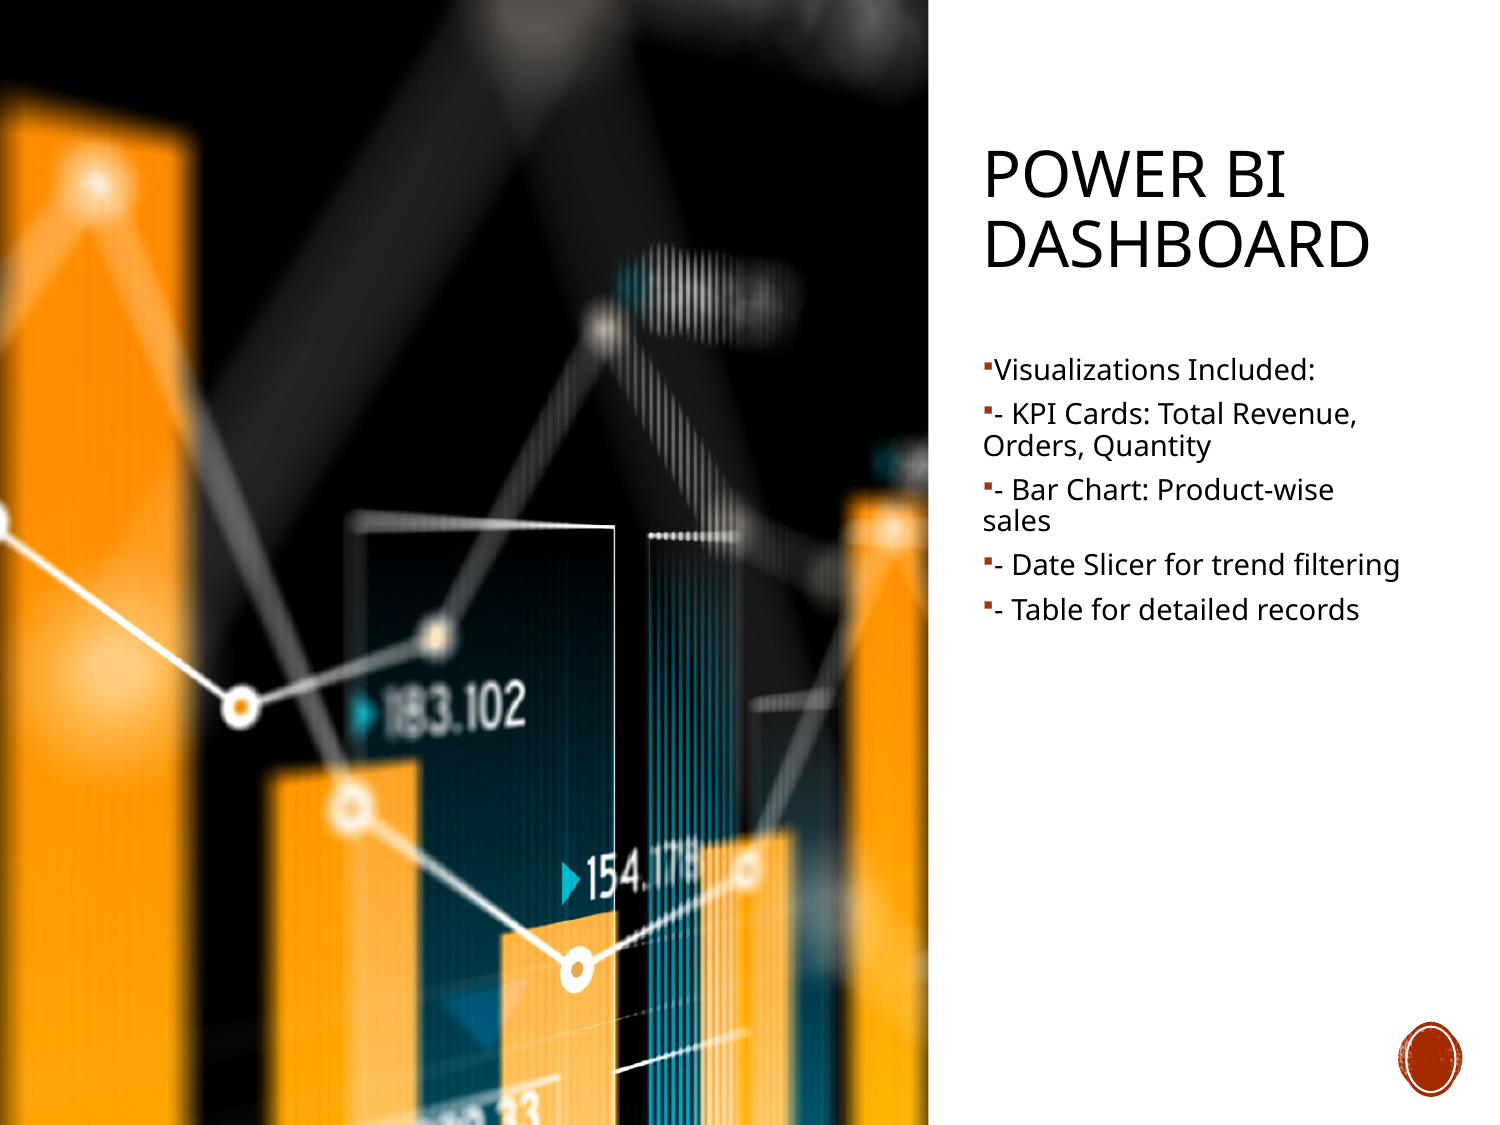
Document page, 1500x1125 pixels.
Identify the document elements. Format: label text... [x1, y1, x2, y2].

text_box Visualizations Included: - KPI Cards: Total Revenue, Orders, Quantity - Bar Chart: Product-wise sales - Date Slicer for trend filtering - Table for detailed records [967, 347, 1421, 1020]
picture [0, 0, 929, 1125]
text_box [1405, 1025, 1457, 1095]
title Power BI Dashboard [967, 79, 1421, 344]
